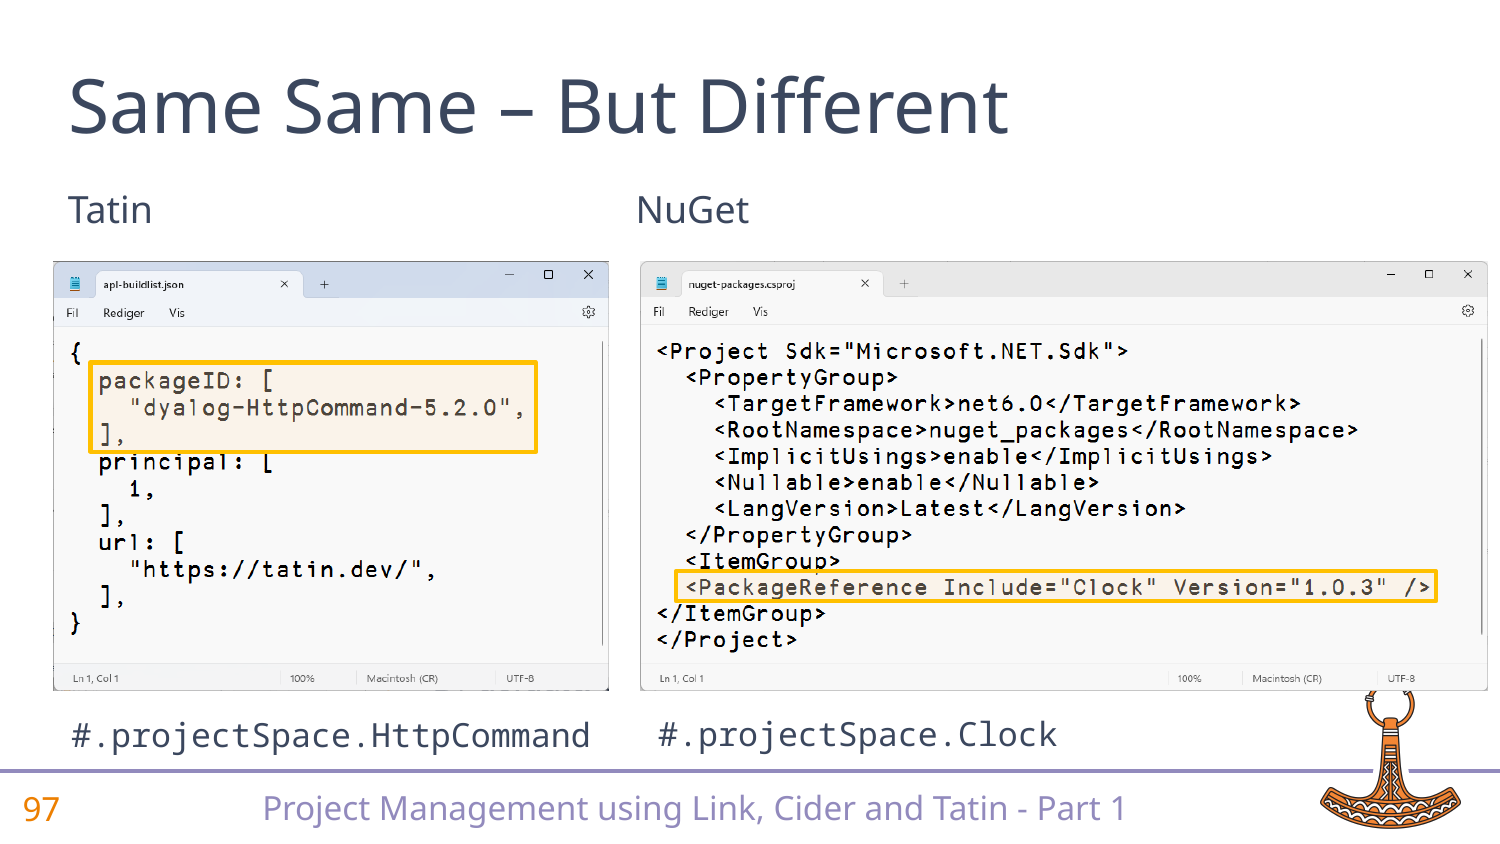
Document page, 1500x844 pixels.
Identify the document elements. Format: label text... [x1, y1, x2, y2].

text_box #.projectSpace.Clock [643, 706, 1074, 761]
text_box NuGet [620, 178, 765, 239]
picture [640, 260, 1488, 829]
text_box #.projectSpace.HttpCommand [56, 706, 607, 762]
text_box Tatin [53, 178, 169, 239]
title Same Same – But Different [53, 43, 1353, 157]
picture [52, 260, 609, 691]
